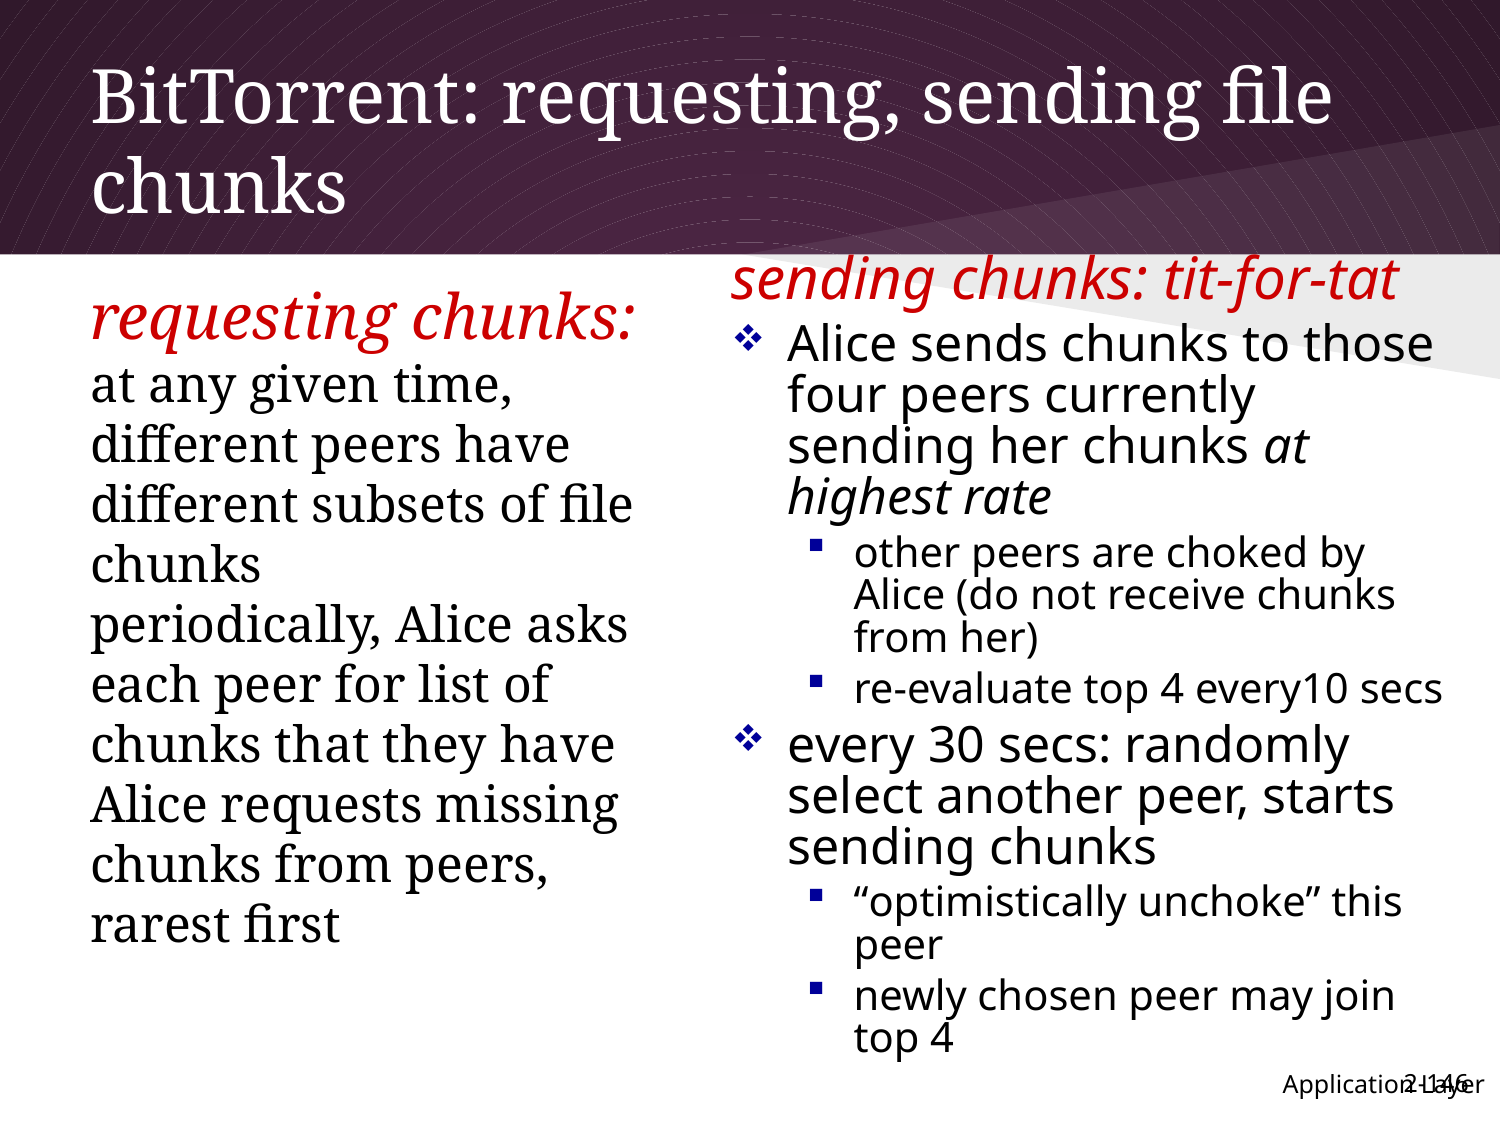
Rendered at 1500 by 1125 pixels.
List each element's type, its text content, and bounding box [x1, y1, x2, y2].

footer Application Layer [1025, 1060, 1500, 1108]
title BitTorrent: requesting, sending file chunks [75, 45, 1425, 233]
list requesting chunks: at any given time, different peers have different subsets of file chunks periodically, Alice asks each peer for list of chunks that they have Alice requests missing chunks from peers, rarest first [75, 262, 717, 1078]
text_box sending chunks: tit-for-tat Alice sends chunks to those four peers currently sending her chunks at highest rate other peers are choked by Alice (do not receive chunks from her) re-evaluate top 4 every10 secs every 30 secs: randomly select another peer, starts sending chunks “optimistically unchoke” this peer newly chosen peer may join top 4 [716, 233, 1459, 910]
slide_number 2-145 [1389, 1060, 1500, 1106]
